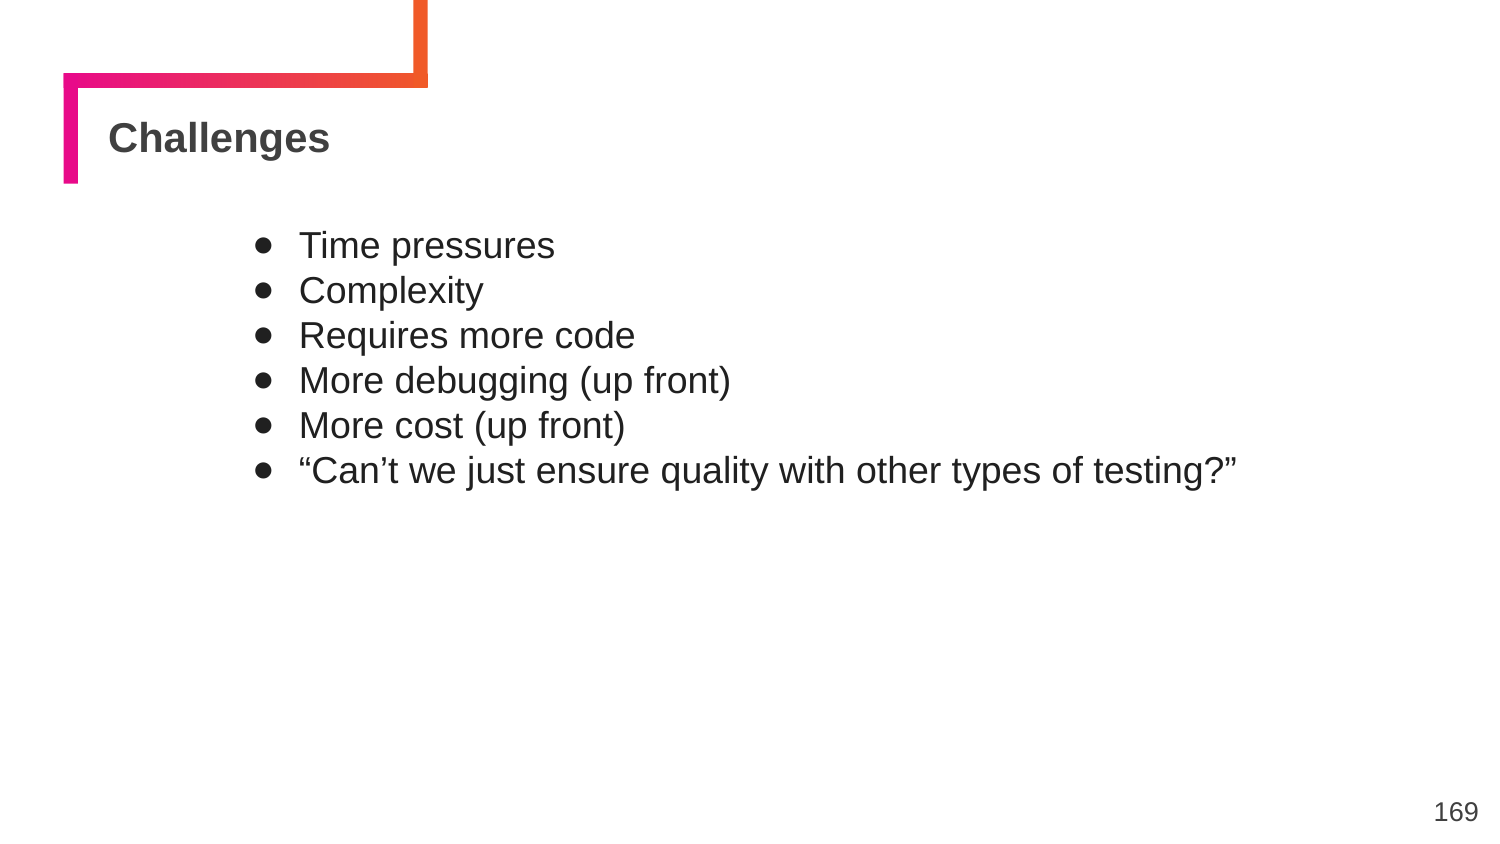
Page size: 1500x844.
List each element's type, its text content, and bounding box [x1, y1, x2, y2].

slide_number 169 [1403, 779, 1494, 844]
title Challenges [100, 117, 1455, 169]
subtitle Time pressures Complexity Requires more code More debugging (up front) More cost (up front) “Can’t we just ensure quality with other types of testing?” [124, 206, 1376, 727]
